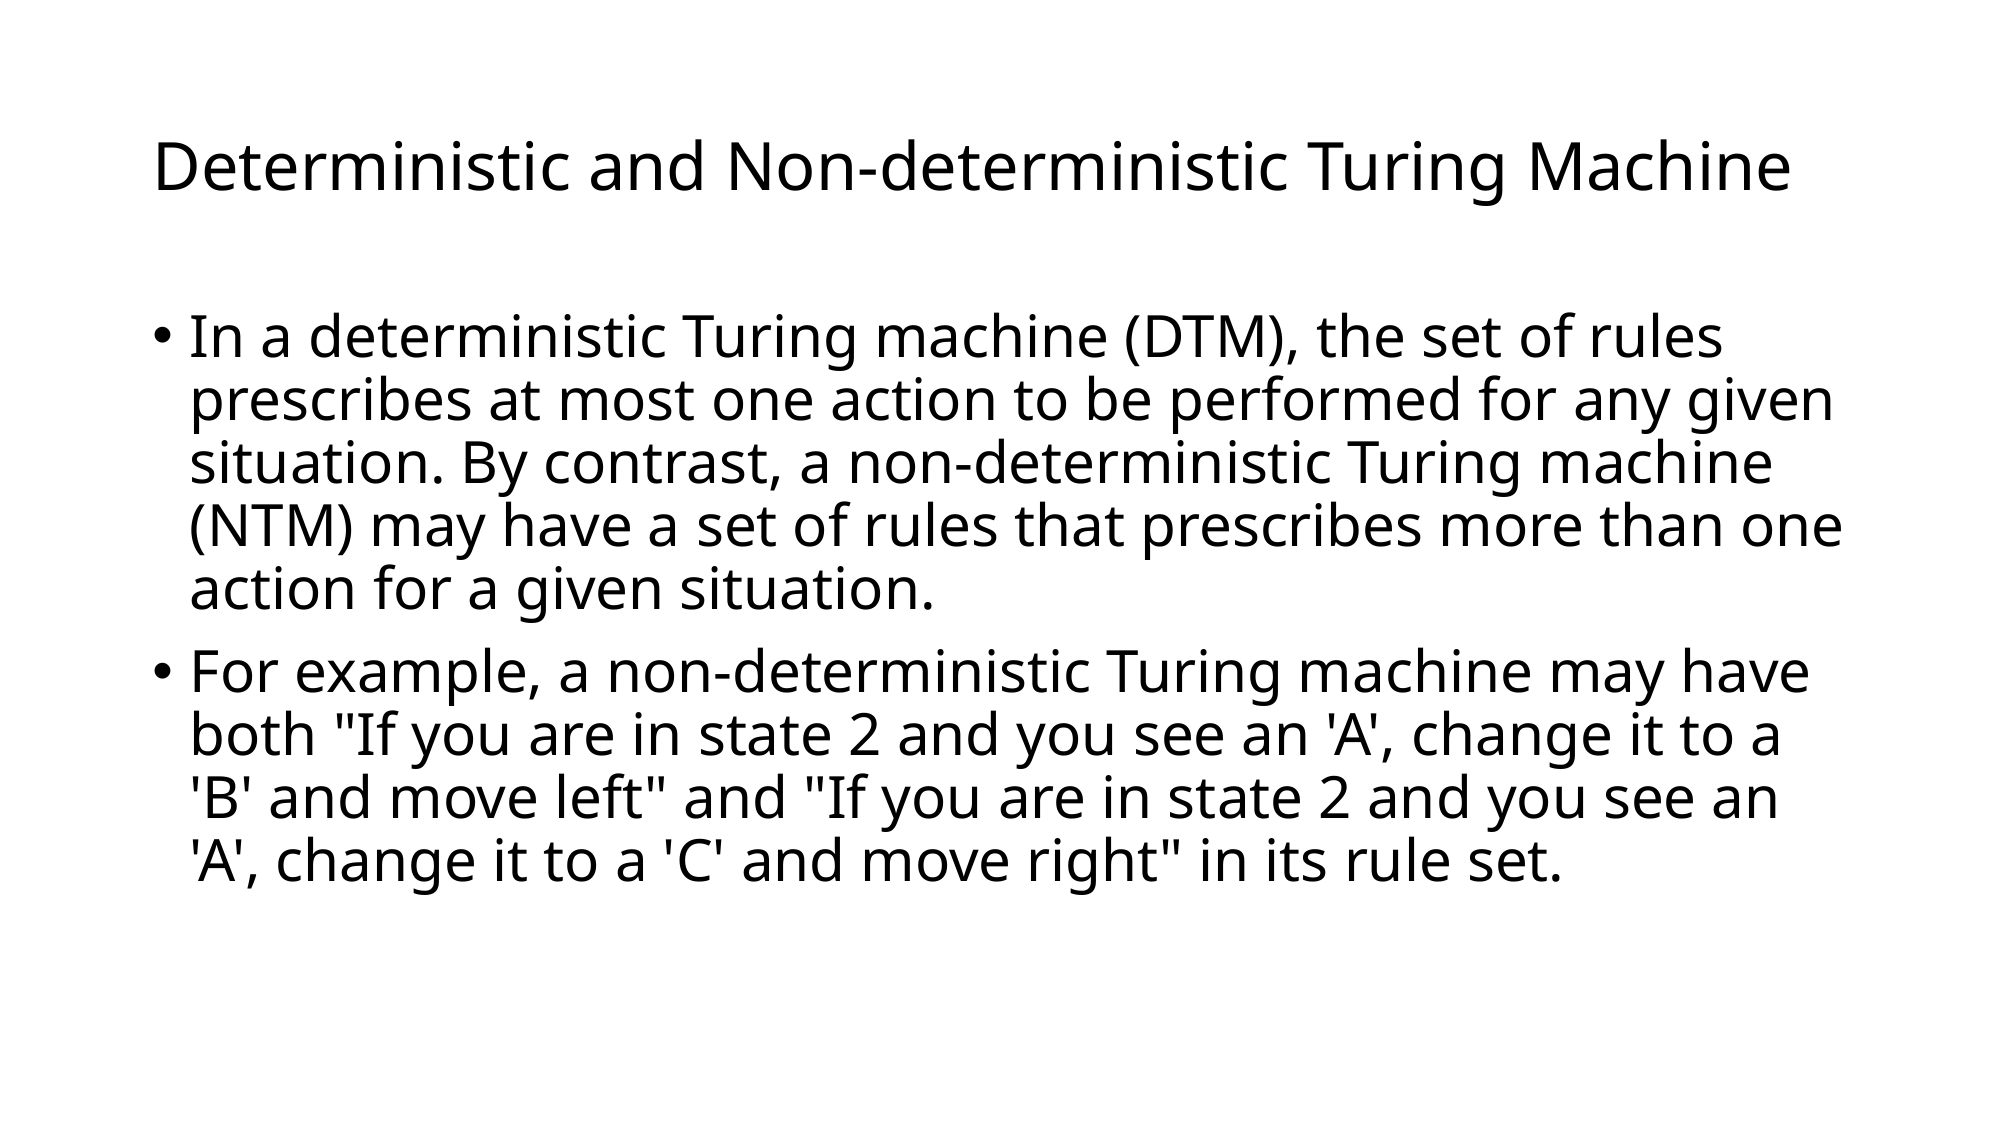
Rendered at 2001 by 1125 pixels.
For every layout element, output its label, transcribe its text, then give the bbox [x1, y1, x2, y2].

list In a deterministic Turing machine (DTM), the set of rules prescribes at most one action to be performed for any given situation. By contrast, a non-deterministic Turing machine (NTM) may have a set of rules that prescribes more than one action for a given situation. For example, a non-deterministic Turing machine may have both "If you are in state 2 and you see an 'A', change it to a 'B' and move left" and "If you are in state 2 and you see an 'A', change it to a 'C' and move right" in its rule set. [137, 299, 1863, 1014]
title Deterministic and Non-deterministic Turing Machine [137, 59, 1863, 278]
